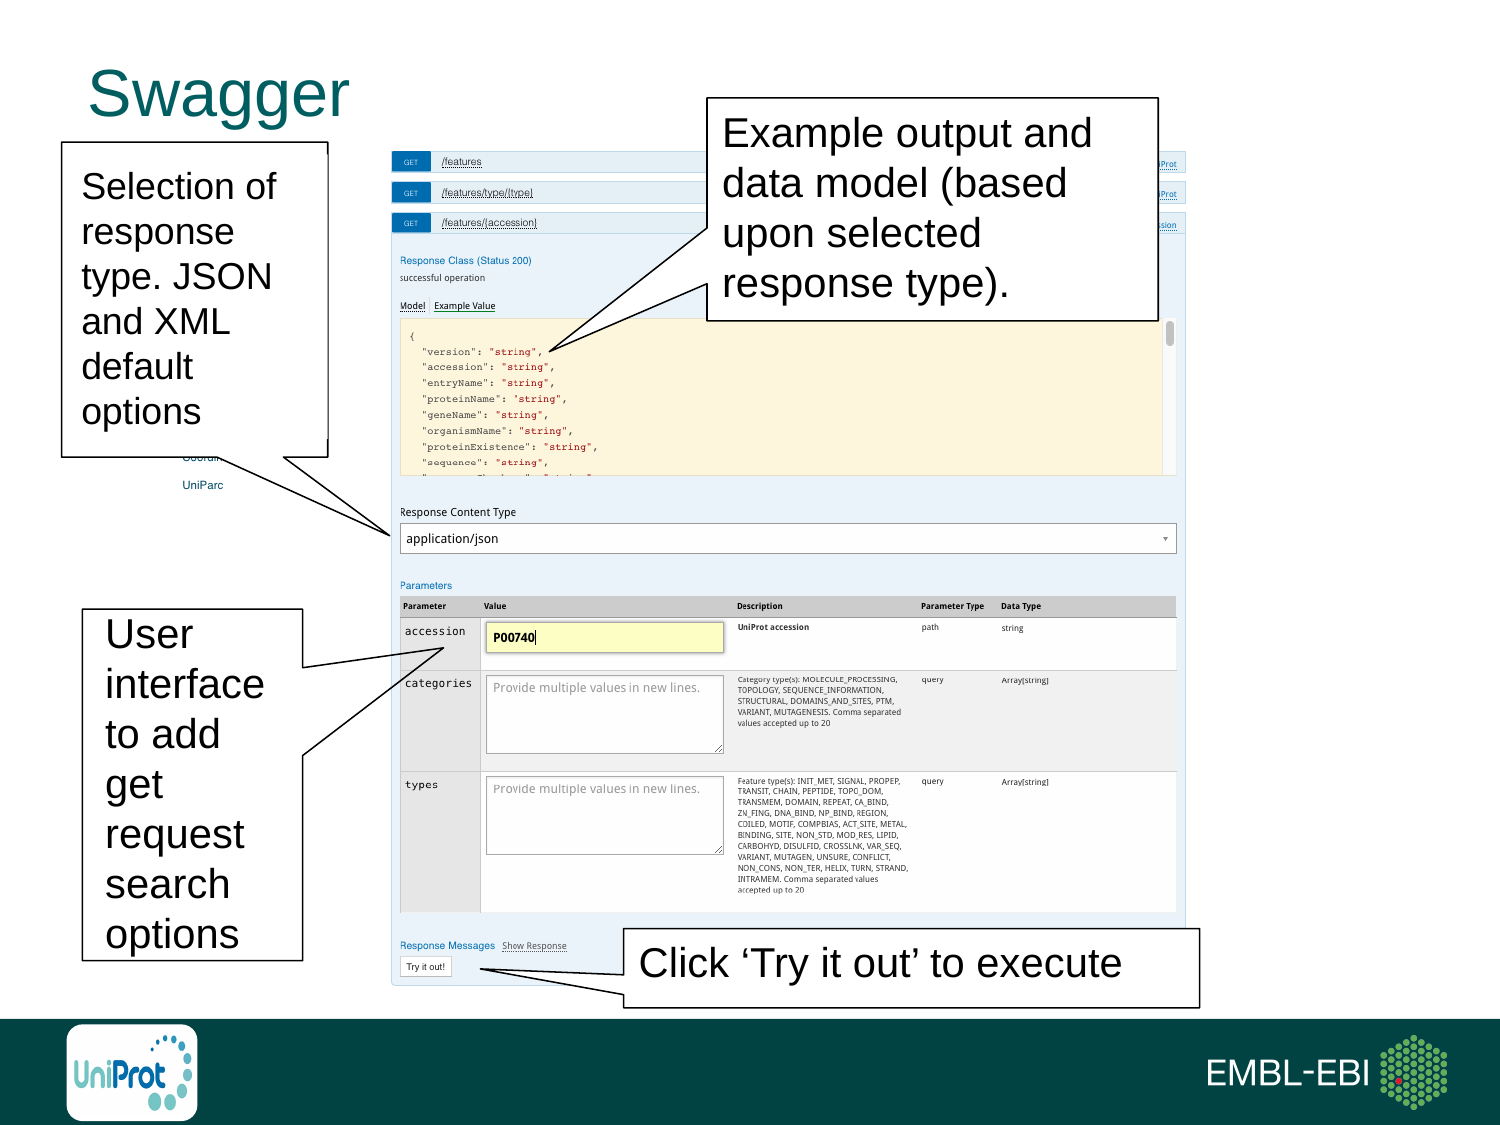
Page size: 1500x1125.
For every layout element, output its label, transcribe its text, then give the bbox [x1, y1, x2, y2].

text_box Example output and data model (based upon selected response type). [707, 97, 1159, 140]
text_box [66, 1024, 198, 1122]
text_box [61, 141, 328, 458]
title Swagger [87, 50, 1425, 175]
picture [1208, 1035, 1447, 1110]
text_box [82, 599, 303, 969]
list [173, 141, 1200, 1000]
